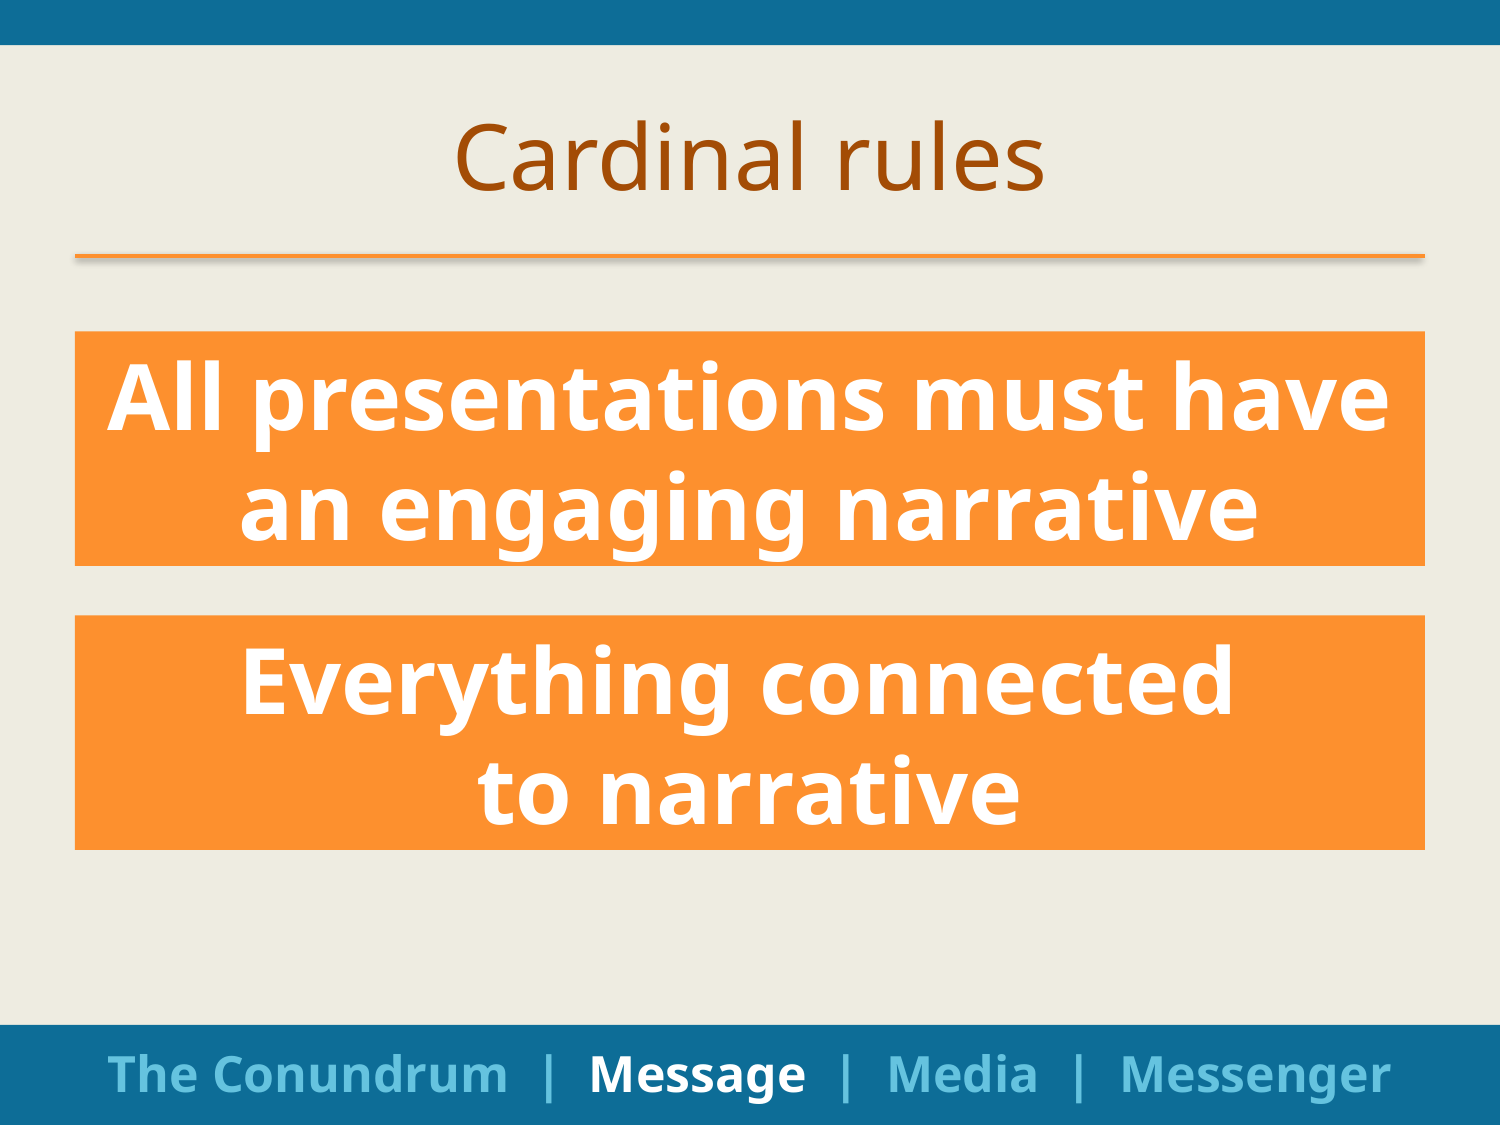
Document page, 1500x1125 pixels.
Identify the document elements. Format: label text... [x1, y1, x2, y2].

text_box The Conundrum | Message | Media | Messenger [74, 1035, 1425, 1110]
text_box All presentations must have an engaging narrative [74, 331, 1425, 566]
title Cardinal rules [75, 75, 1425, 233]
text_box Everything connected to narrative [74, 615, 1425, 850]
